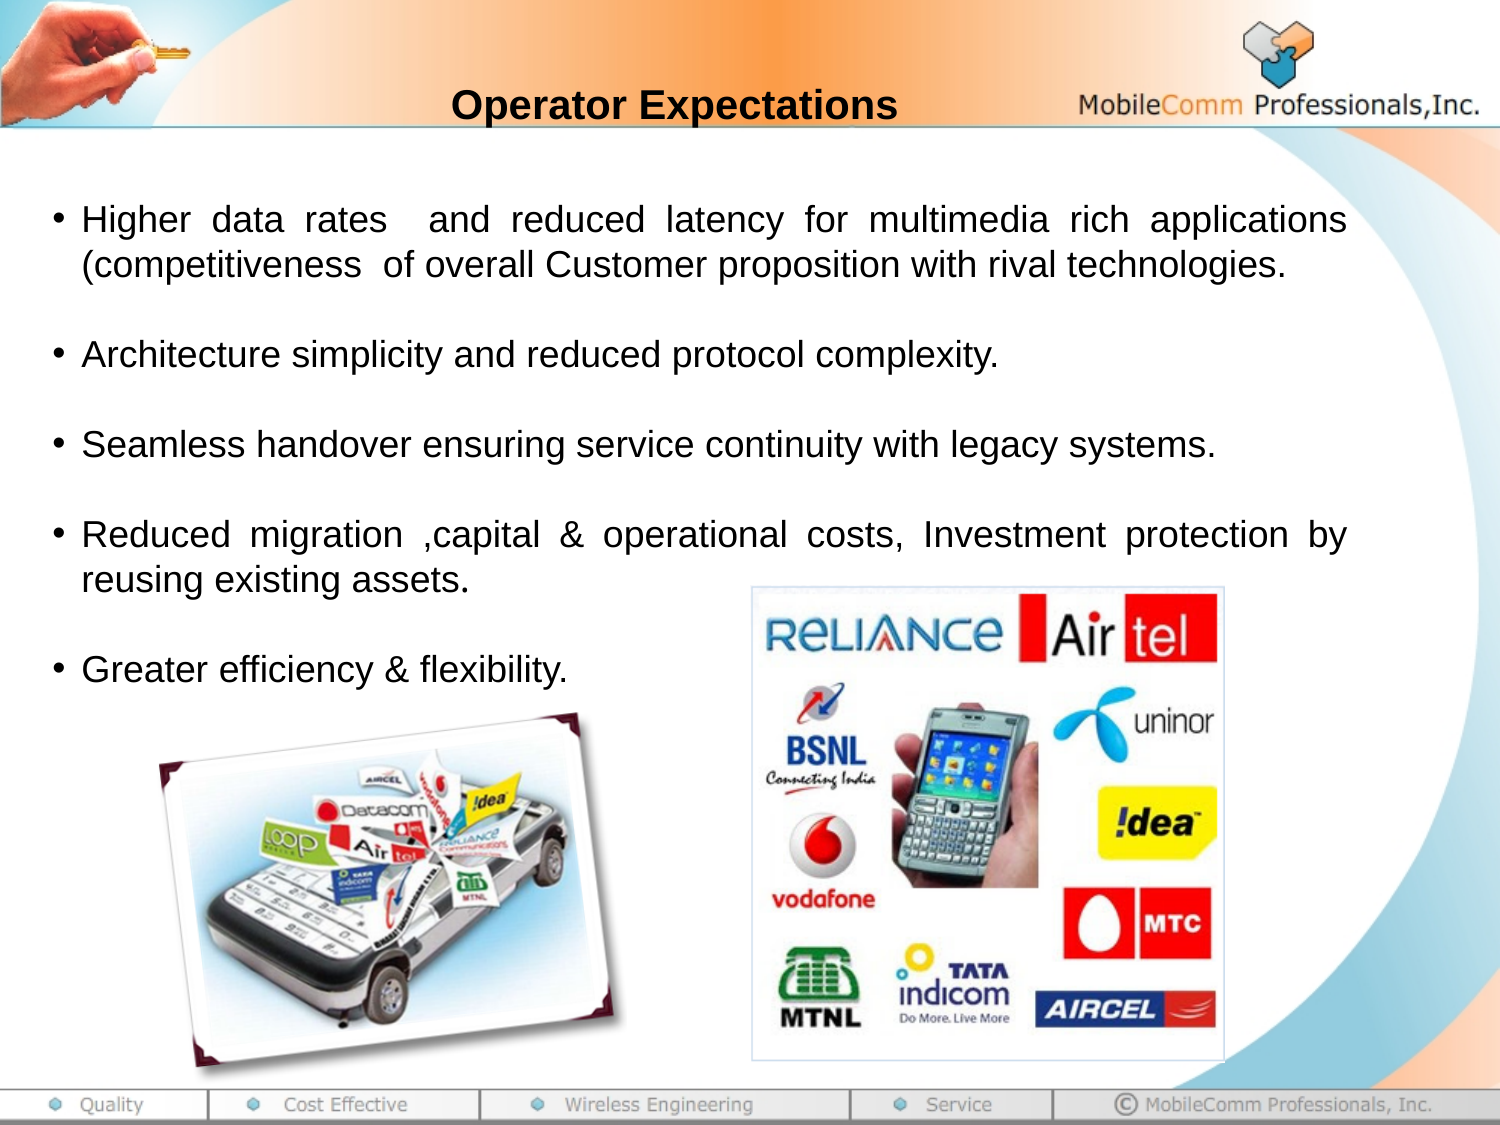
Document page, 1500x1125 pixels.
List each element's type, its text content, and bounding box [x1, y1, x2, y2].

picture [0, 0, 1500, 1125]
title Operator Expectations [50, 50, 1150, 155]
text_box Higher data rates and reduced latency for multimedia rich applications (competitiveness of overall Customer proposition with rival technologies. Architecture simplicity and reduced protocol complexity. Seamless handover ensuring service continuity with legacy systems. Reduced migration ,capital & operational costs, Investment protection by reusing existing assets. Greater efficiency & flexibility. [37, 187, 1363, 788]
